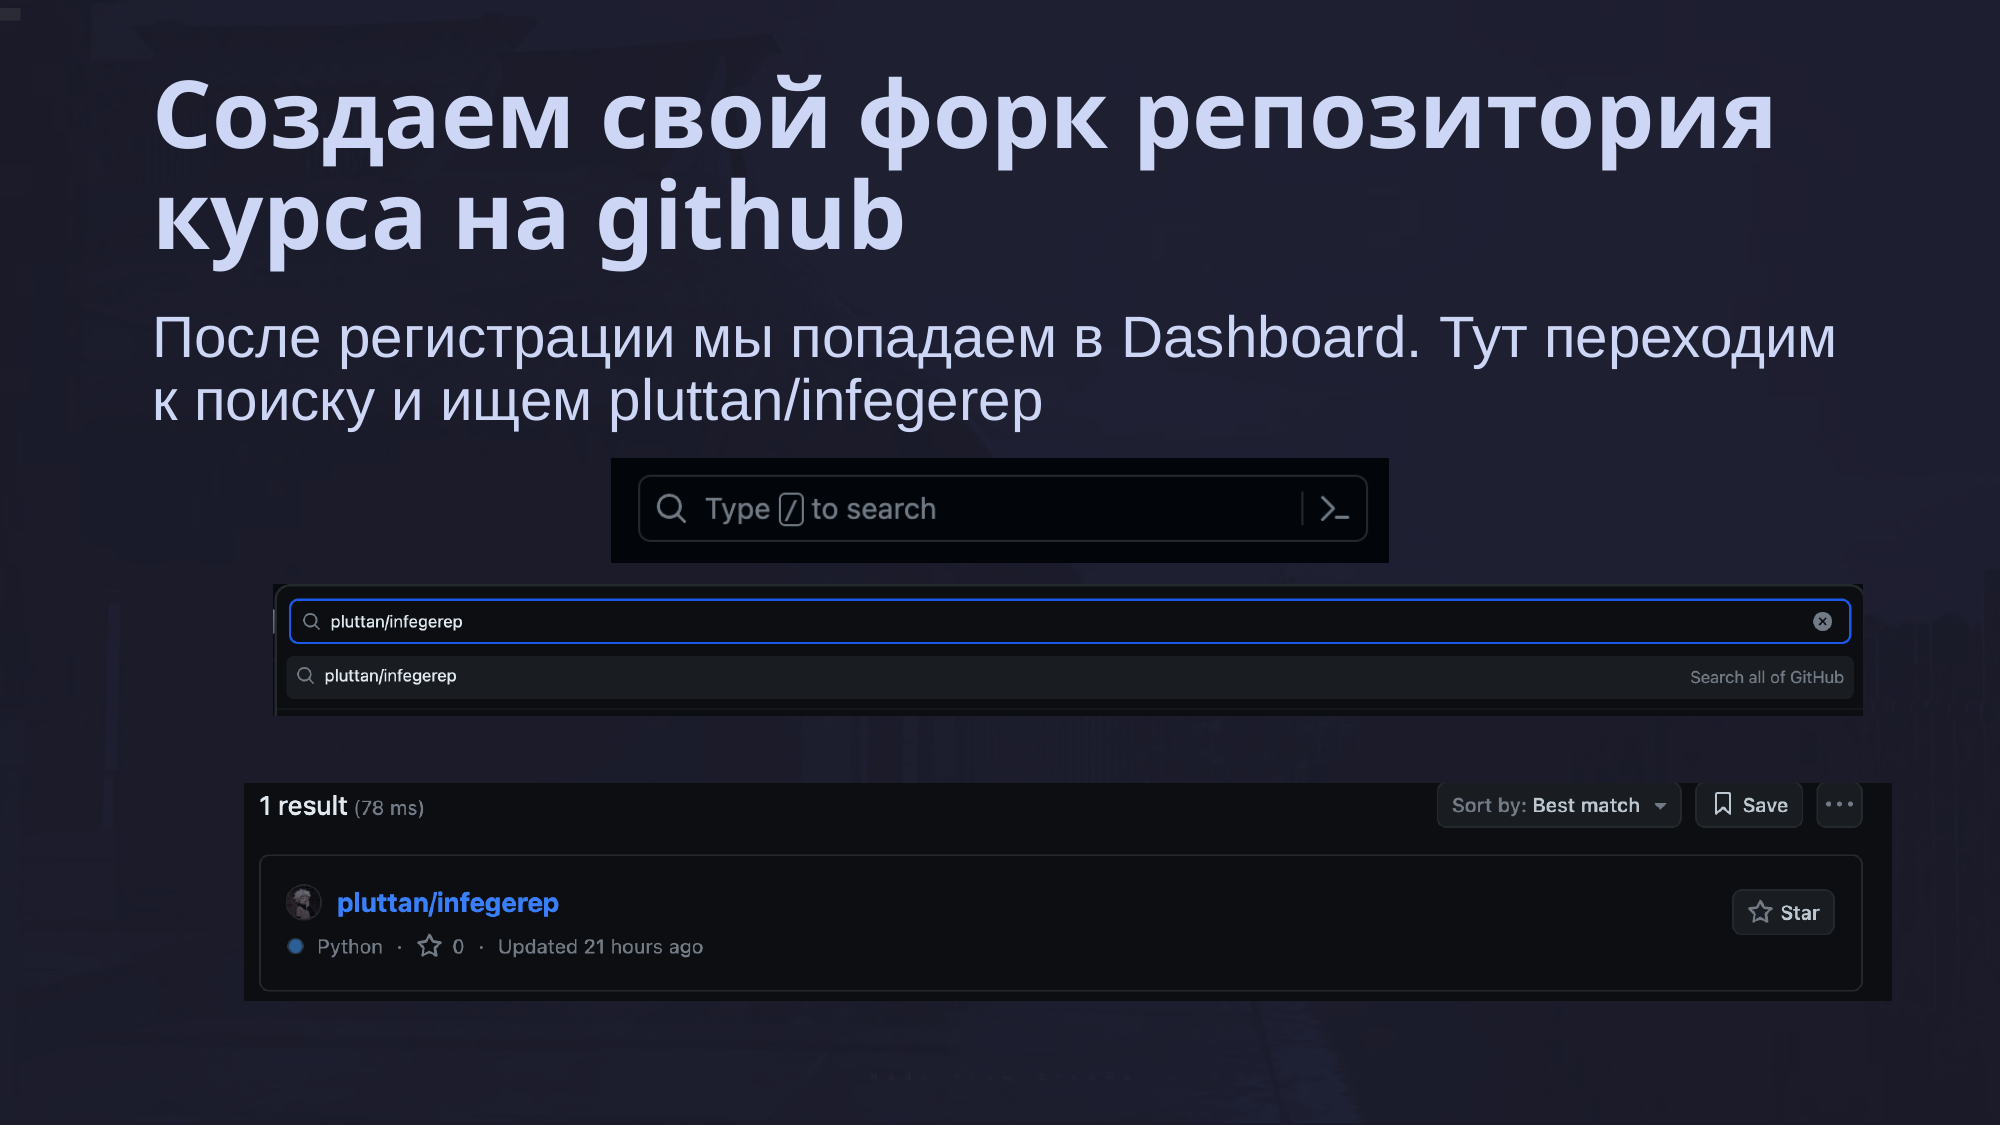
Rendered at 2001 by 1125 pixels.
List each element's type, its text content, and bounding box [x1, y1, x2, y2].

picture [611, 458, 1389, 563]
list После регистрации мы попадаем в Dashboard. Тут переходим к поиску и ищем pluttan/infegerep [137, 299, 1863, 1014]
picture [243, 783, 1892, 1001]
picture [273, 584, 1863, 716]
title Создаем свой форк репозитория курса на github [137, 59, 1863, 278]
